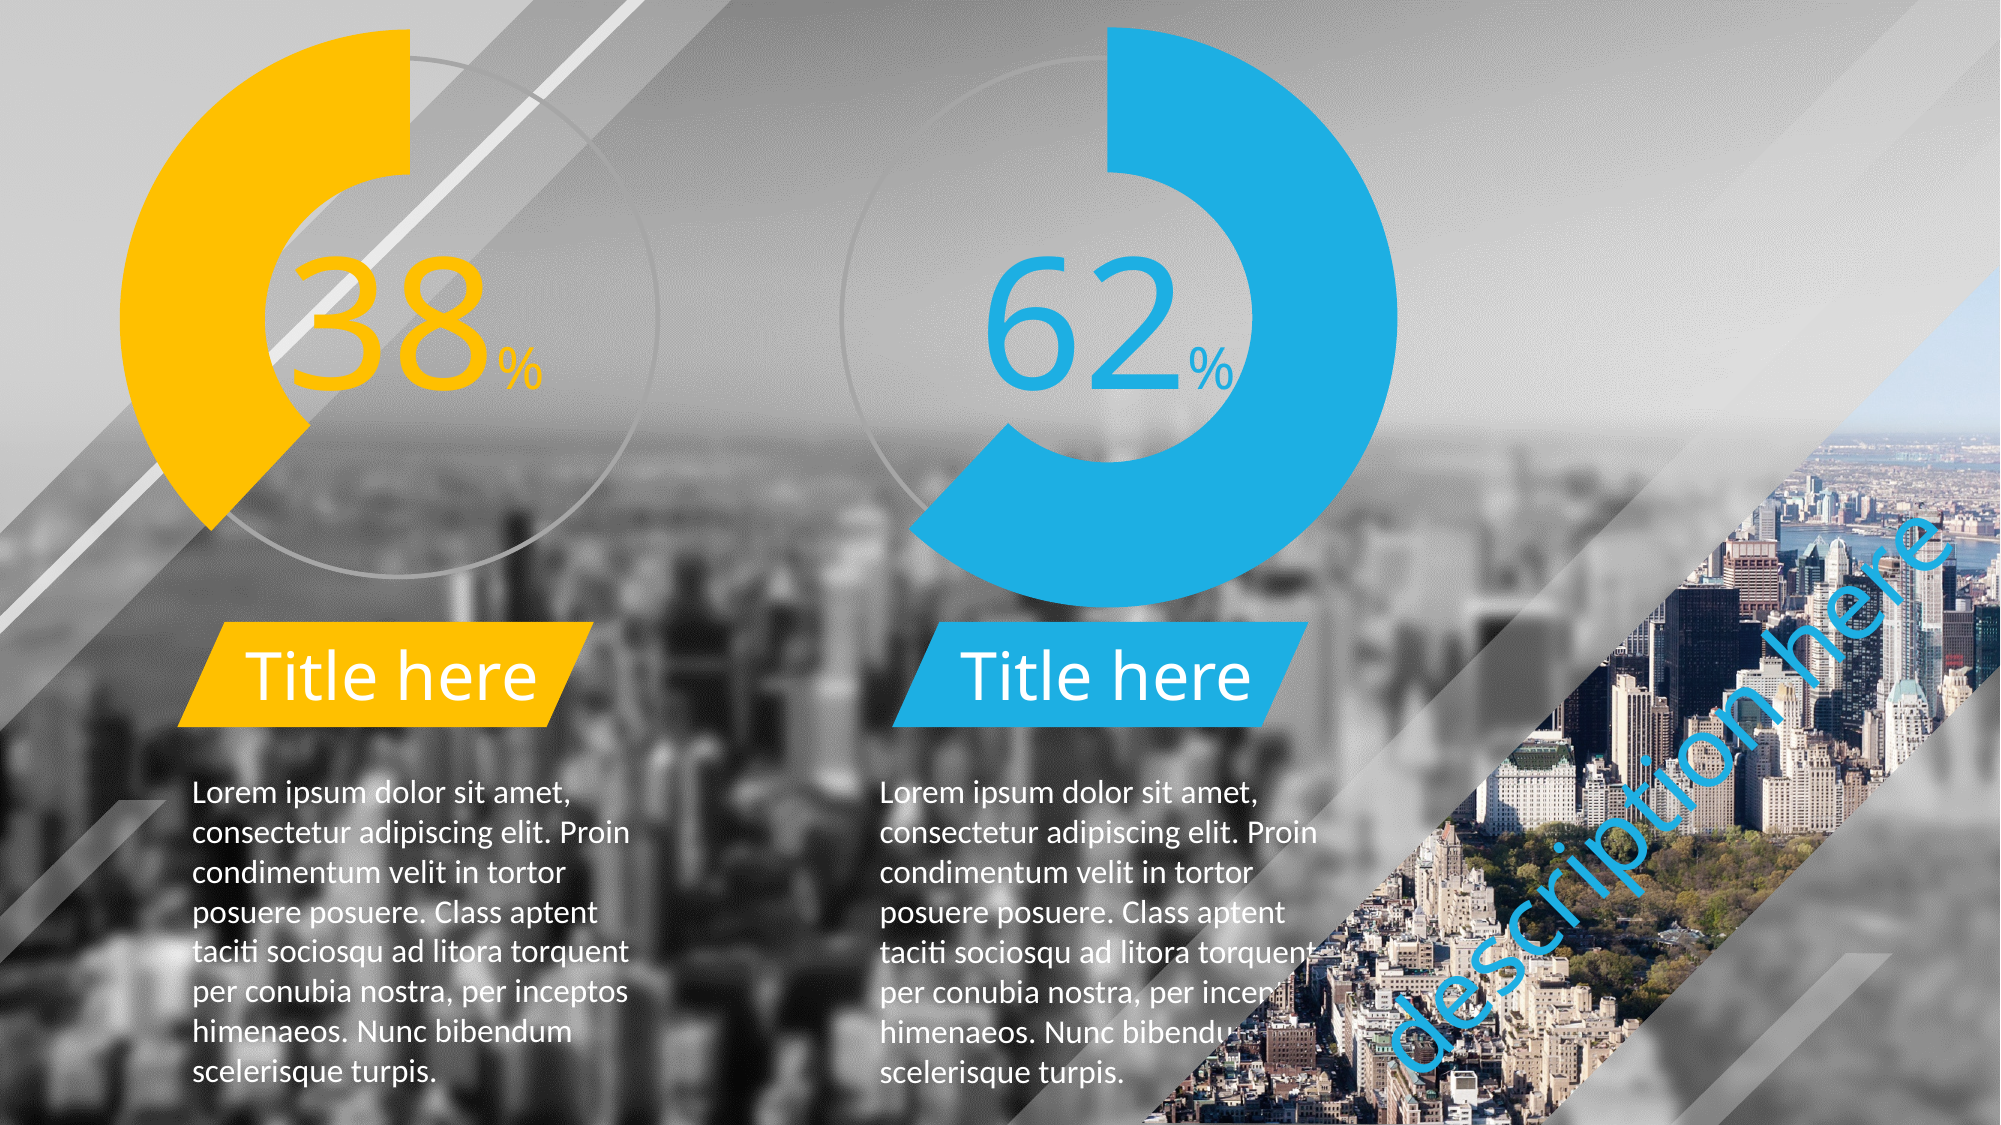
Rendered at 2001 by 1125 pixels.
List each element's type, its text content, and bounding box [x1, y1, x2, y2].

picture [0, 0, 2000, 1125]
text_box Lorem ipsum dolor sit amet, consectetur adipiscing elit. Proin condimentum velit in tortor posuere posuere. Class aptent taciti sociosqu ad litora torquent per conubia nostra, per inceptos himenaeos. Nunc bibendum scelerisque turpis. [177, 762, 649, 1097]
chart [0, 15, 1561, 622]
text_box [175, 622, 595, 729]
text_box [890, 620, 1142, 729]
text_box Lorem ipsum dolor sit amet, consectetur adipiscing elit. Proin condimentum velit in tortor posuere posuere. Class aptent taciti sociosqu ad litora torquent per conubia nostra, per inceptos himenaeos. Nunc bibendum scelerisque turpis. [864, 763, 1142, 1098]
text_box Title here [231, 626, 554, 722]
text_box Title here [945, 626, 1142, 722]
